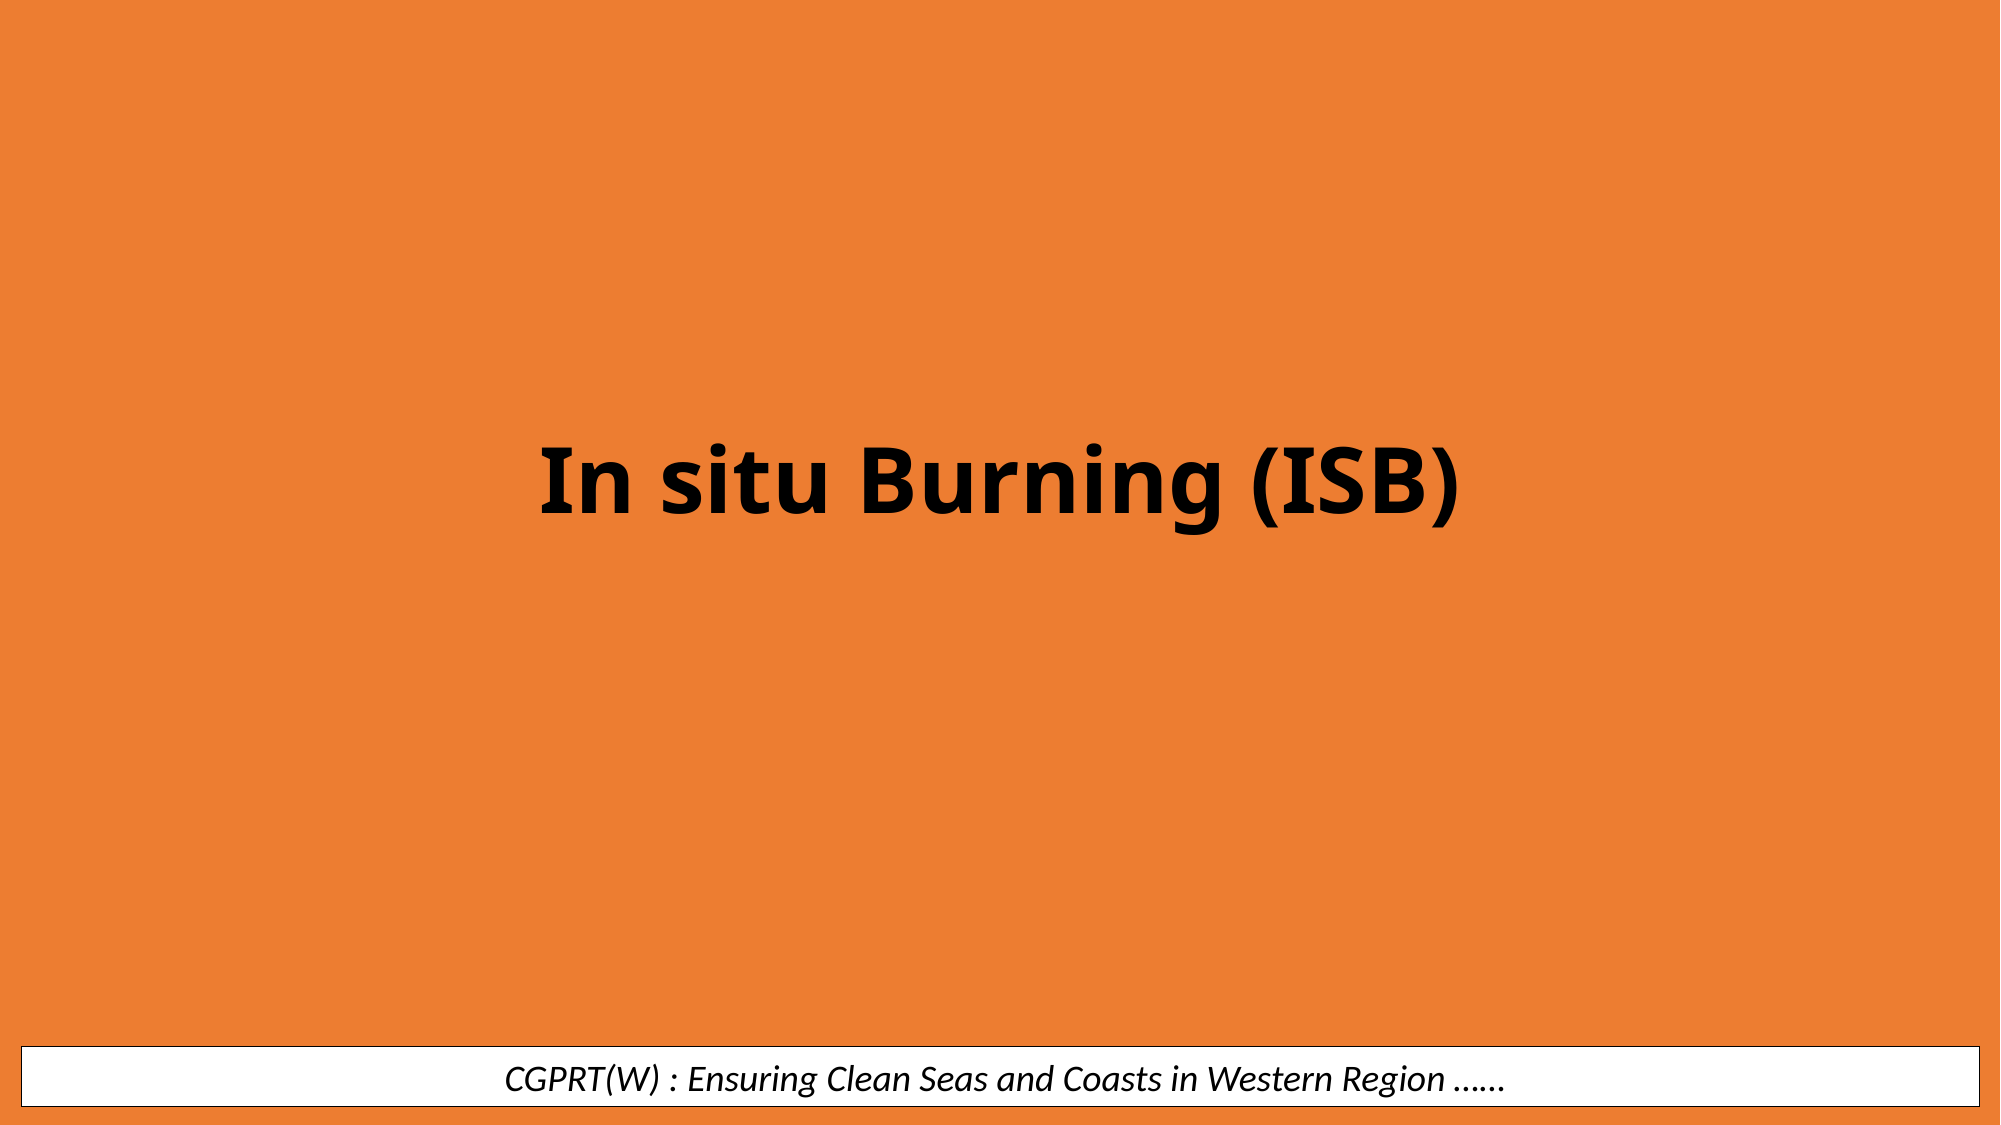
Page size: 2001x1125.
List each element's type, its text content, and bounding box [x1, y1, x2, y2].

text_box In situ Burning (ISB) [485, 427, 1515, 558]
text_box CGPRT(W) : Ensuring Clean Seas and Coasts in Western Region …… [21, 1046, 1980, 1107]
